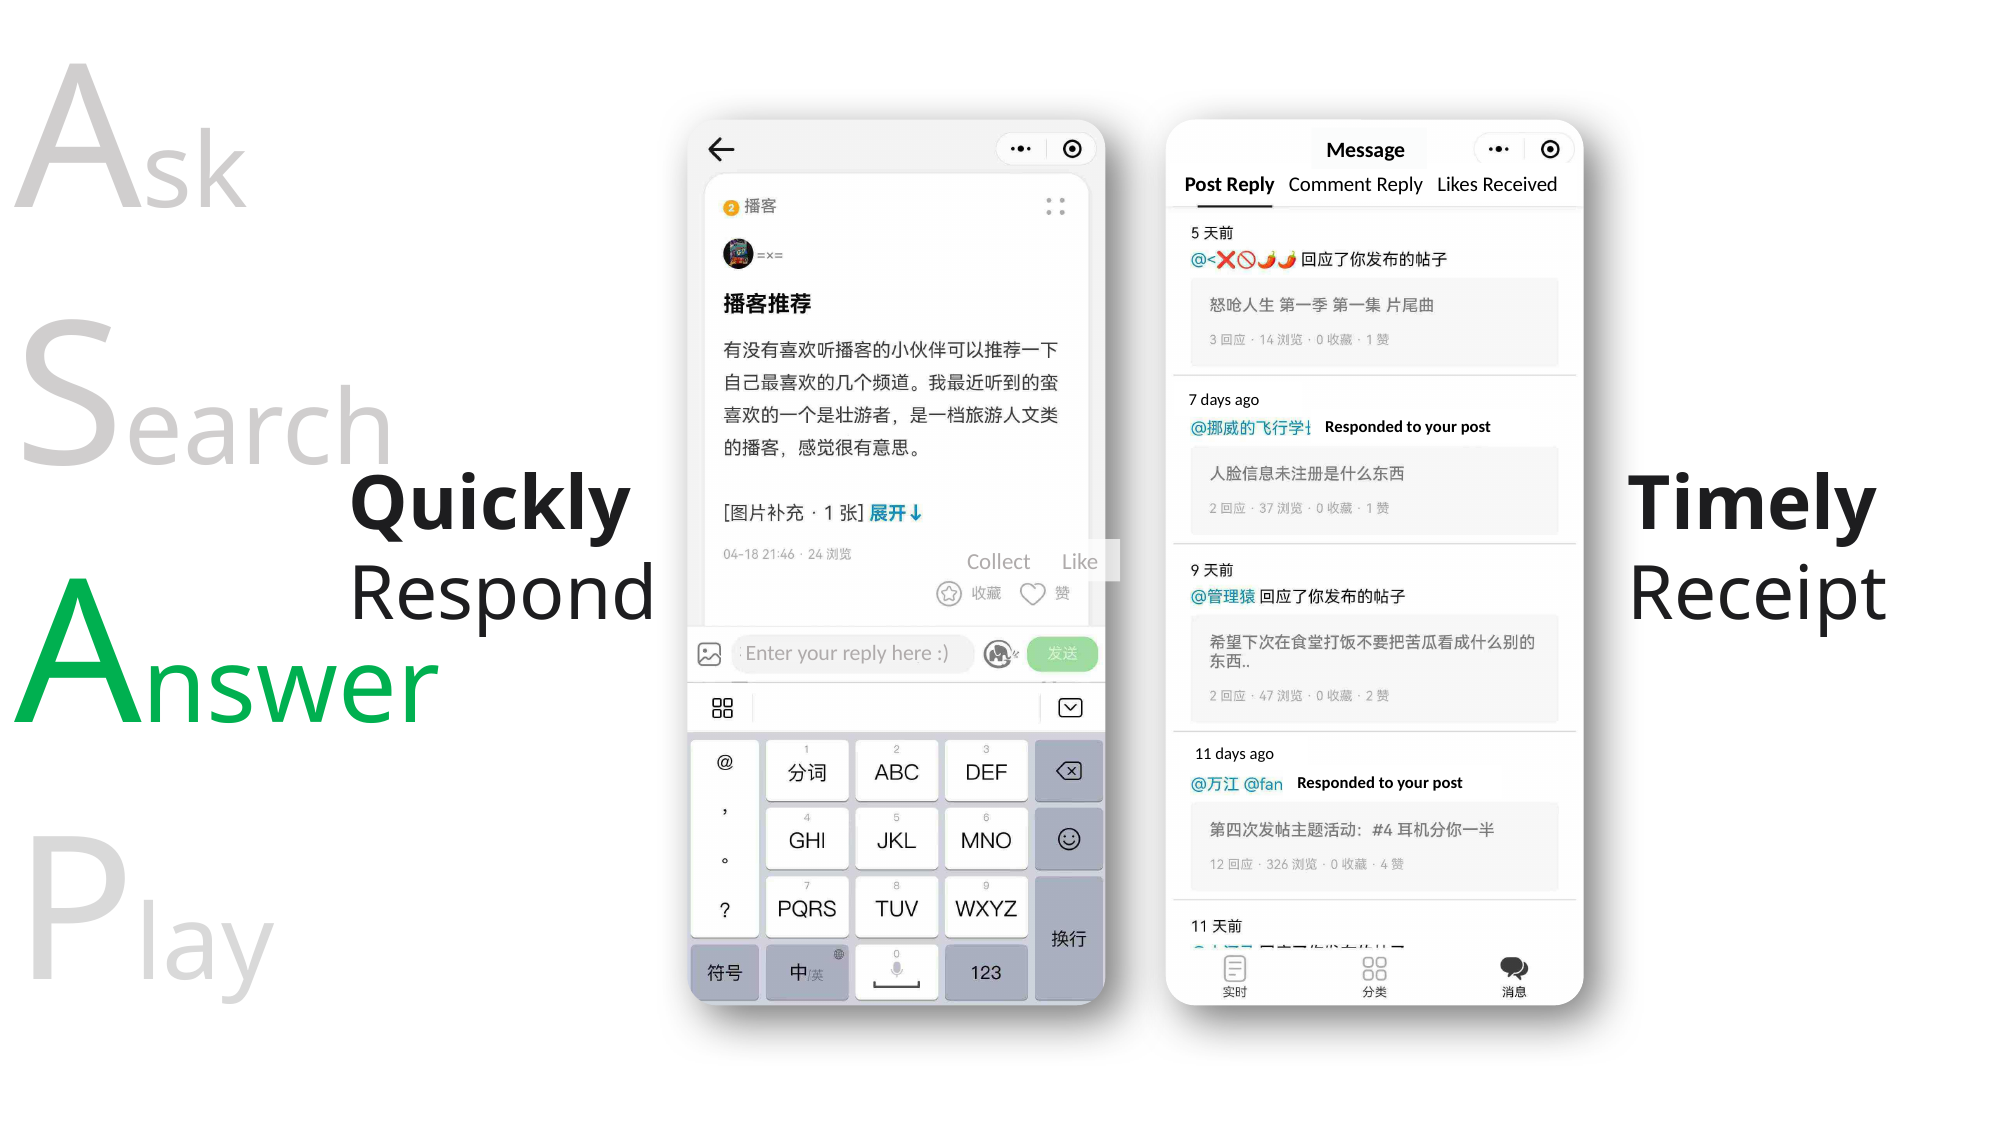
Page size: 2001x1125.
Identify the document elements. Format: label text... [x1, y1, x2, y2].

text_box Play [0, 772, 424, 1028]
text_box Timely Receipt [1613, 446, 1973, 642]
picture [1165, 119, 1584, 1006]
picture [687, 119, 1106, 1006]
text_box Collect Like [1106, 539, 1121, 582]
text_box Search [0, 257, 687, 513]
text_box Answer [0, 514, 566, 770]
text_box Quickly Respond [333, 513, 669, 642]
text_box Ask [0, 0, 414, 255]
